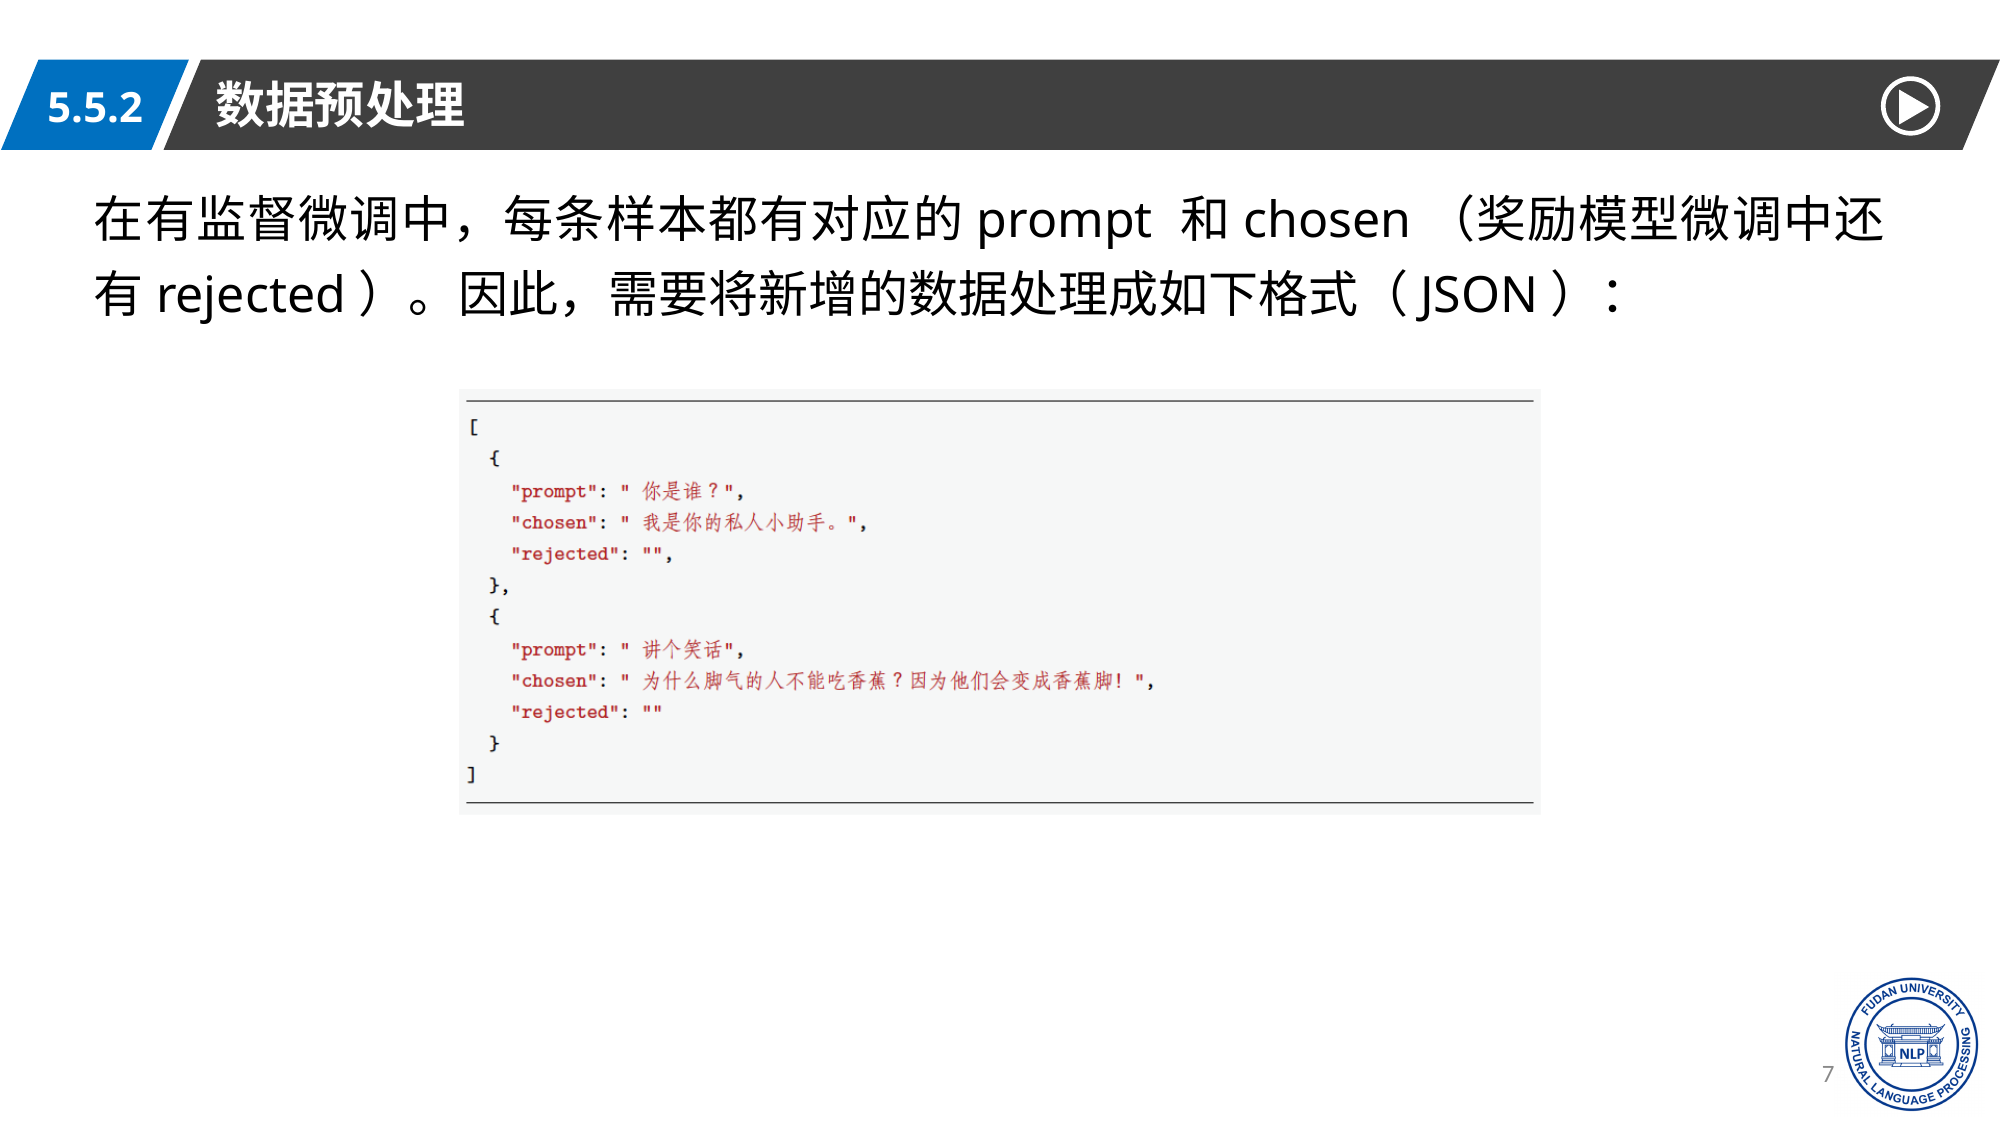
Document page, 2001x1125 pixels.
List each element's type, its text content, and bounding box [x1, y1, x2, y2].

slide_number 74 [1412, 1042, 1863, 1103]
picture [455, 386, 1544, 821]
text_box [163, 59, 2000, 150]
text_box [32, 59, 189, 120]
text_box 数据预处理 [200, 66, 480, 142]
text_box [1, 89, 157, 150]
text_box 5.5.2 [26, 73, 164, 138]
text_box 在有监督微调中，每条样本都有对应的prompt 和chosen（奖励模型微调中还有rejected）。因此，需要将新增的数据处理成如下格式（JSON）： [79, 165, 1900, 331]
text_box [1883, 78, 1939, 134]
picture [1834, 972, 1985, 1117]
